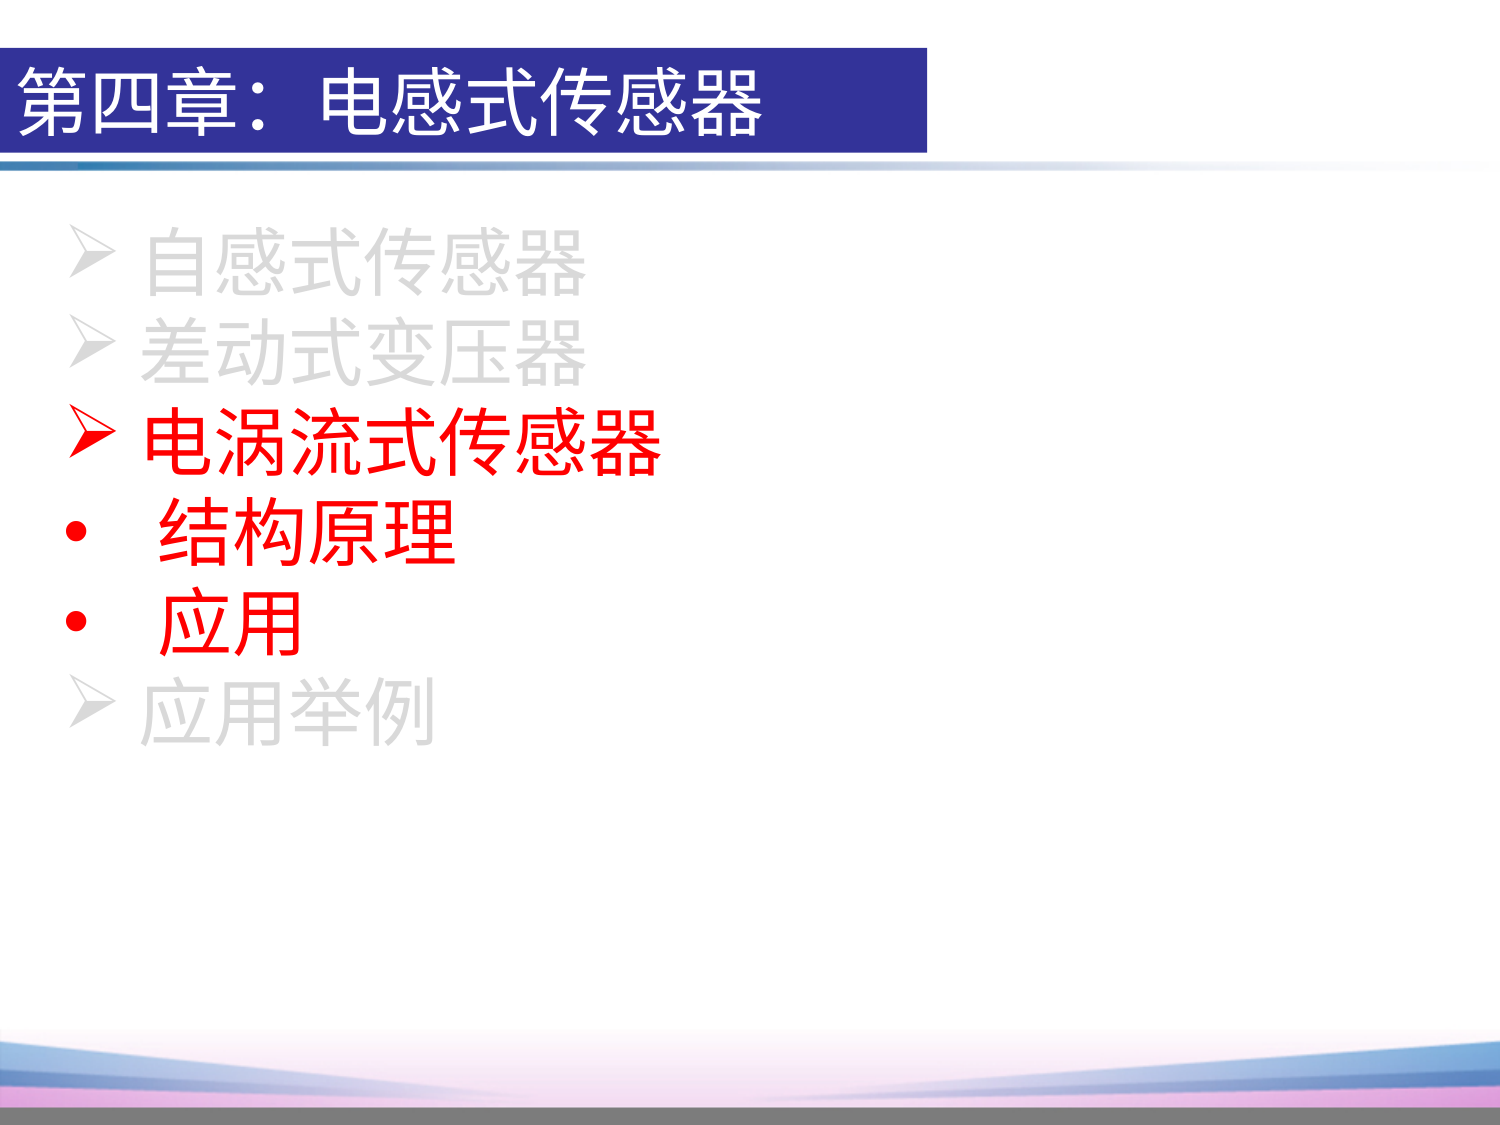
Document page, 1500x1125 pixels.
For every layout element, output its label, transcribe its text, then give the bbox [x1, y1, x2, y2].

text_box 自感式传感器 差动式变压器 电涡流式传感器 结构原理 应用 应用举例 [48, 208, 1334, 763]
picture [0, 0, 1500, 1125]
text_box 第四章：电感式传感器 [0, 47, 928, 153]
